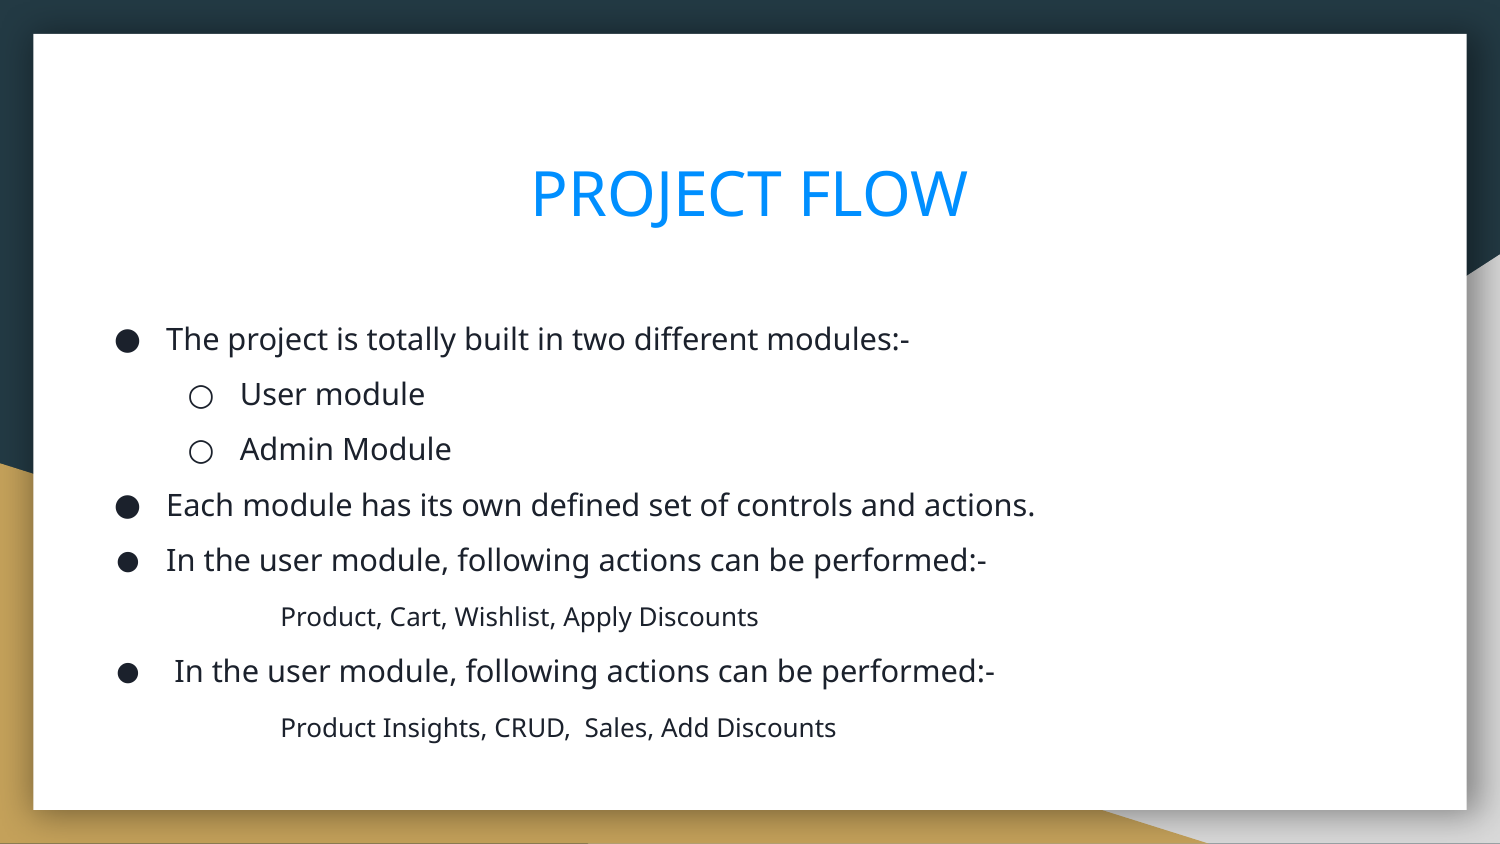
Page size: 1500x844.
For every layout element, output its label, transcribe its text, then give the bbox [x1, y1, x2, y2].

list The project is totally built in two different modules:- User module Admin Module Each module has its own defined set of controls and actions. In the user module, following actions can be performed:- Product, Cart, Wishlist, Apply Discounts In the user module, following actions can be performed:- Product Insights, CRUD, Sales, Add Discounts [77, 286, 1423, 763]
title PROJECT FLOW [134, 138, 1366, 286]
